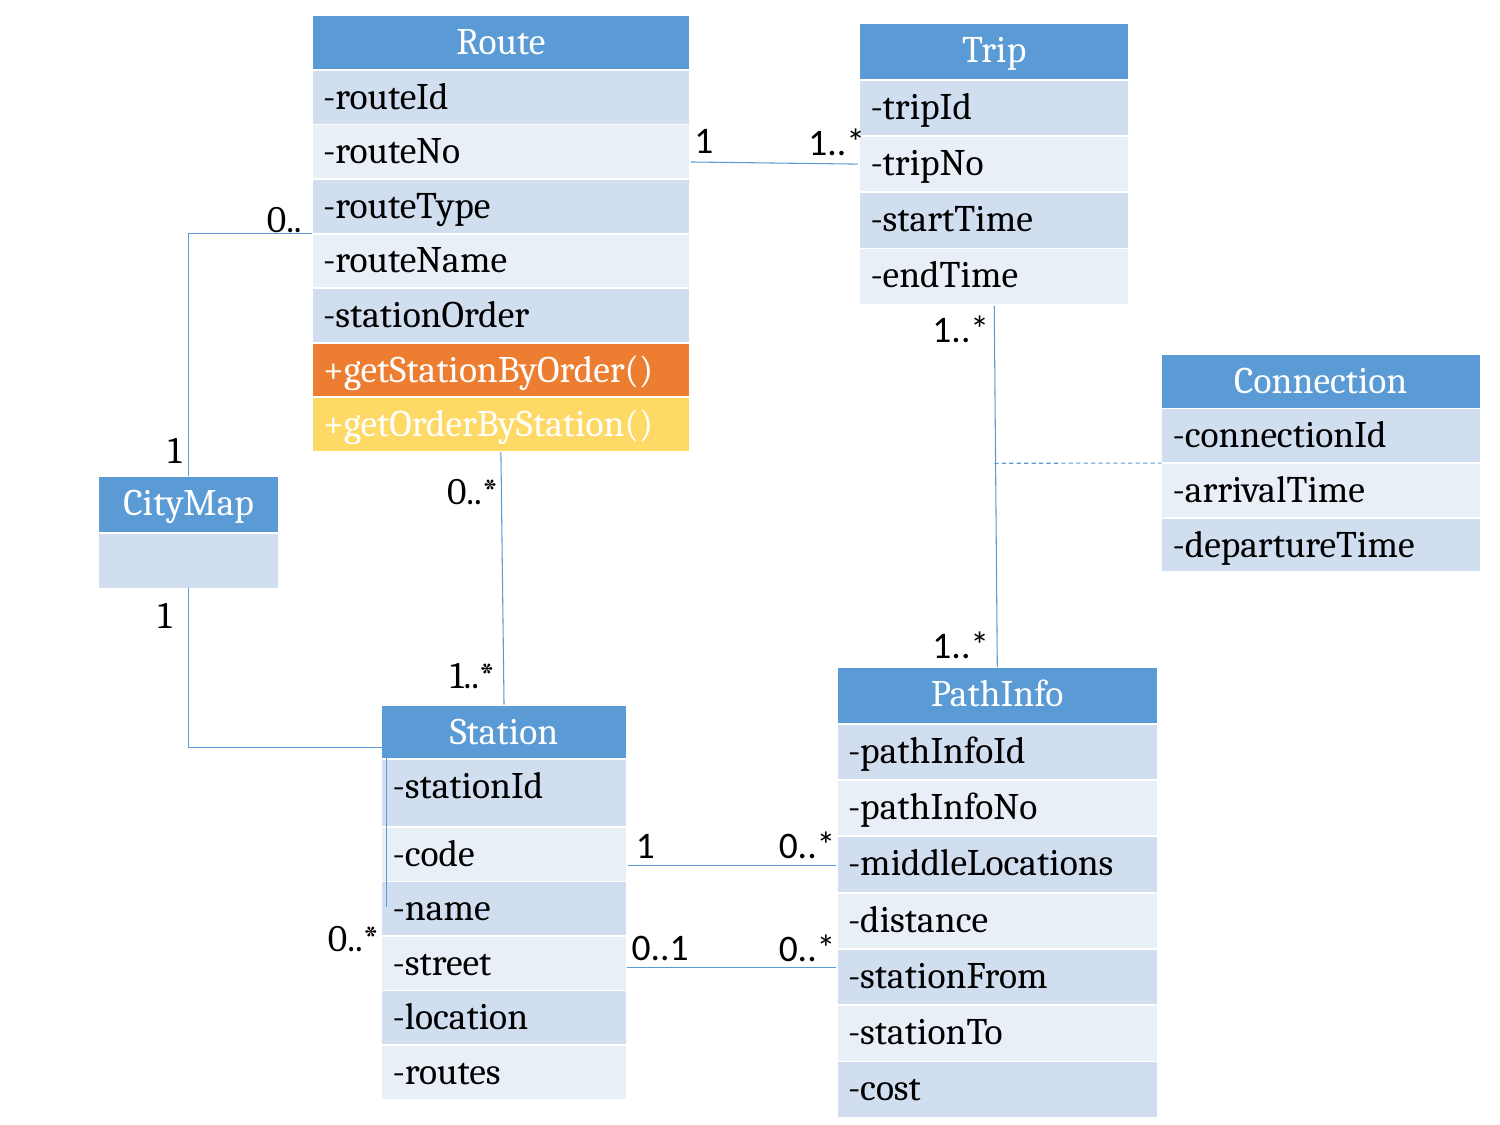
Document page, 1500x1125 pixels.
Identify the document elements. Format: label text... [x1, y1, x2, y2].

table_cell -stationTo [838, 1006, 1157, 1061]
text_box 1 [679, 165, 729, 169]
text_box 1 [679, 108, 729, 161]
text_box 1 [153, 420, 197, 479]
text_box 0..* [763, 968, 851, 976]
table_header CityMap [99, 477, 278, 532]
table_cell -stationOrder [313, 289, 689, 342]
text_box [132, 296, 369, 420]
text_box 0..* [763, 916, 851, 967]
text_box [994, 304, 998, 668]
table_cell -routes [382, 1046, 626, 1099]
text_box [500, 465, 505, 705]
table_cell -tripNo [860, 137, 1128, 191]
table_cell -stationFrom [838, 950, 1157, 1004]
table_cell -pathInfoNo [838, 781, 1157, 835]
table_cell -cost [838, 1062, 1157, 1117]
table_cell +getOrderByStation() [313, 398, 689, 451]
table_cell -name [387, 882, 626, 935]
table_cell -arrivalTime [1162, 464, 1480, 517]
text_box 1..* [917, 306, 994, 358]
text_box 0..1 [616, 915, 704, 976]
table_cell -routeName [313, 235, 689, 287]
table_cell -pathInfoId [838, 725, 1157, 779]
table_cell +getStationByOrder() [369, 344, 689, 396]
table_header PathInfo [838, 668, 1157, 723]
table_cell -routeId [313, 71, 689, 124]
text_box 1..* [998, 306, 1005, 358]
table_cell -middleLocations [838, 837, 1157, 892]
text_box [626, 161, 860, 165]
text_box 1 [621, 813, 670, 874]
text_box 1..* [505, 643, 510, 704]
table_cell -startTime [860, 193, 1128, 248]
text_box 1..* [793, 110, 881, 170]
table_cell -distance [838, 894, 1157, 948]
table_cell -routeNo [313, 125, 689, 178]
text_box 1..* [435, 643, 500, 704]
table_cell -location [382, 991, 626, 1044]
table_header Route [313, 16, 689, 69]
table_header Connection [1162, 355, 1480, 408]
table_cell -stationId [387, 760, 626, 826]
table_header Trip [860, 24, 1128, 79]
text_box 0..* [313, 906, 394, 967]
text_box 0..* [763, 866, 851, 874]
text_box 1..* [917, 613, 1005, 674]
table_cell -endTime [860, 249, 1128, 304]
table_cell [99, 534, 278, 588]
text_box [188, 588, 387, 907]
table_header Station [387, 706, 626, 758]
text_box 0..* [432, 459, 513, 519]
text_box 0.. [252, 187, 317, 248]
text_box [998, 463, 1162, 467]
table_cell -tripId [860, 81, 1128, 135]
table_cell -routeType [313, 180, 689, 233]
table_cell -departureTime [1162, 519, 1480, 571]
text_box 1 [143, 583, 187, 643]
table_cell -code [387, 828, 626, 881]
table_cell -street [382, 937, 626, 990]
table_cell -connectionId [1162, 409, 1480, 462]
text_box 0..* [763, 813, 851, 865]
